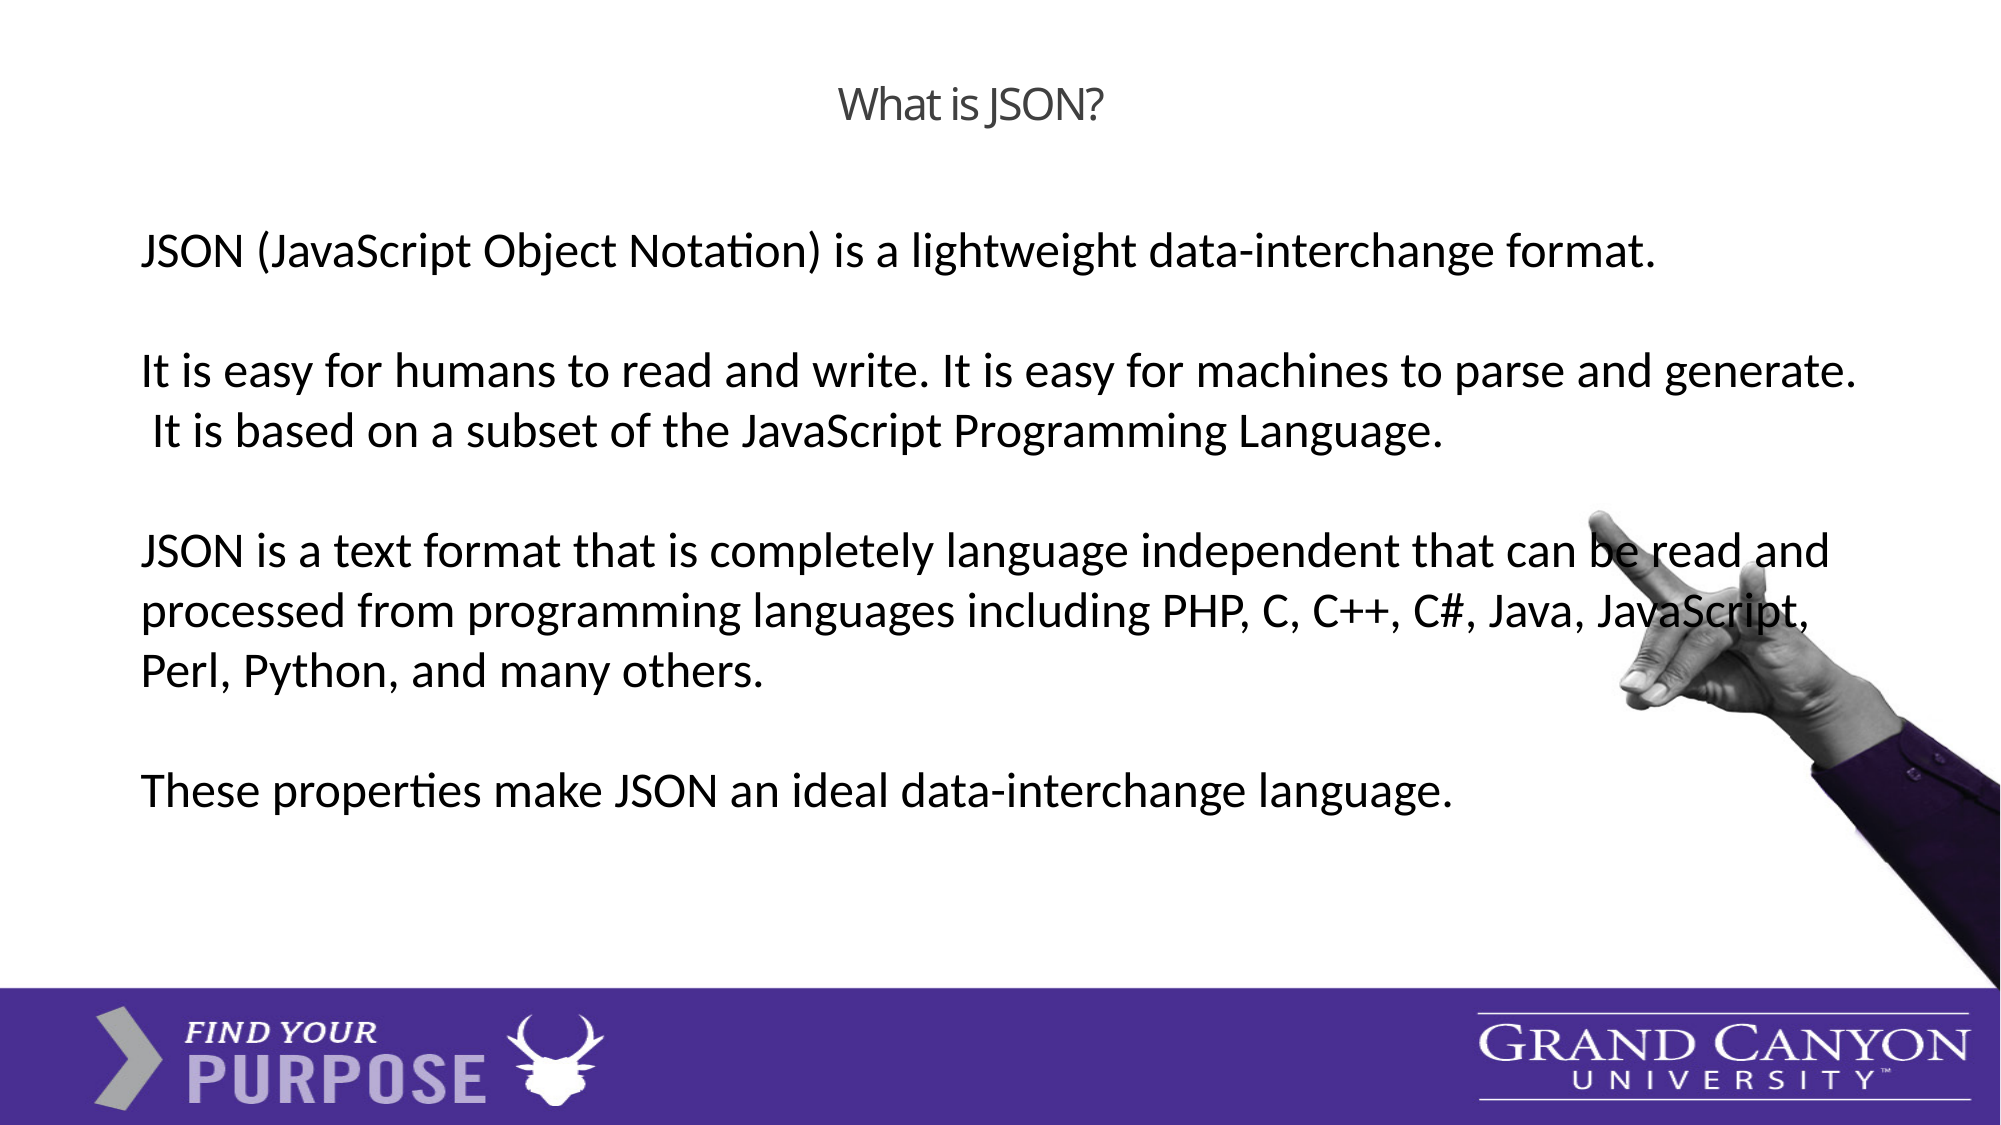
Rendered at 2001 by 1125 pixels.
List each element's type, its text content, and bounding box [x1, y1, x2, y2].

title What is JSON? [324, 37, 1608, 138]
picture [0, 0, 2001, 1125]
text_box JSON (JavaScript Object Notation) is a lightweight data-interchange format. It is easy for humans to read and write. It is easy for machines to parse and generate. It is based on a subset of the JavaScript Programming Language. JSON is a text format that is completely language independent that can be read and processed from programming languages including PHP, C, C++, C#, Java, JavaScript, Perl, Python, and many others. These properties make JSON an ideal data-interchange language. [125, 210, 1881, 826]
